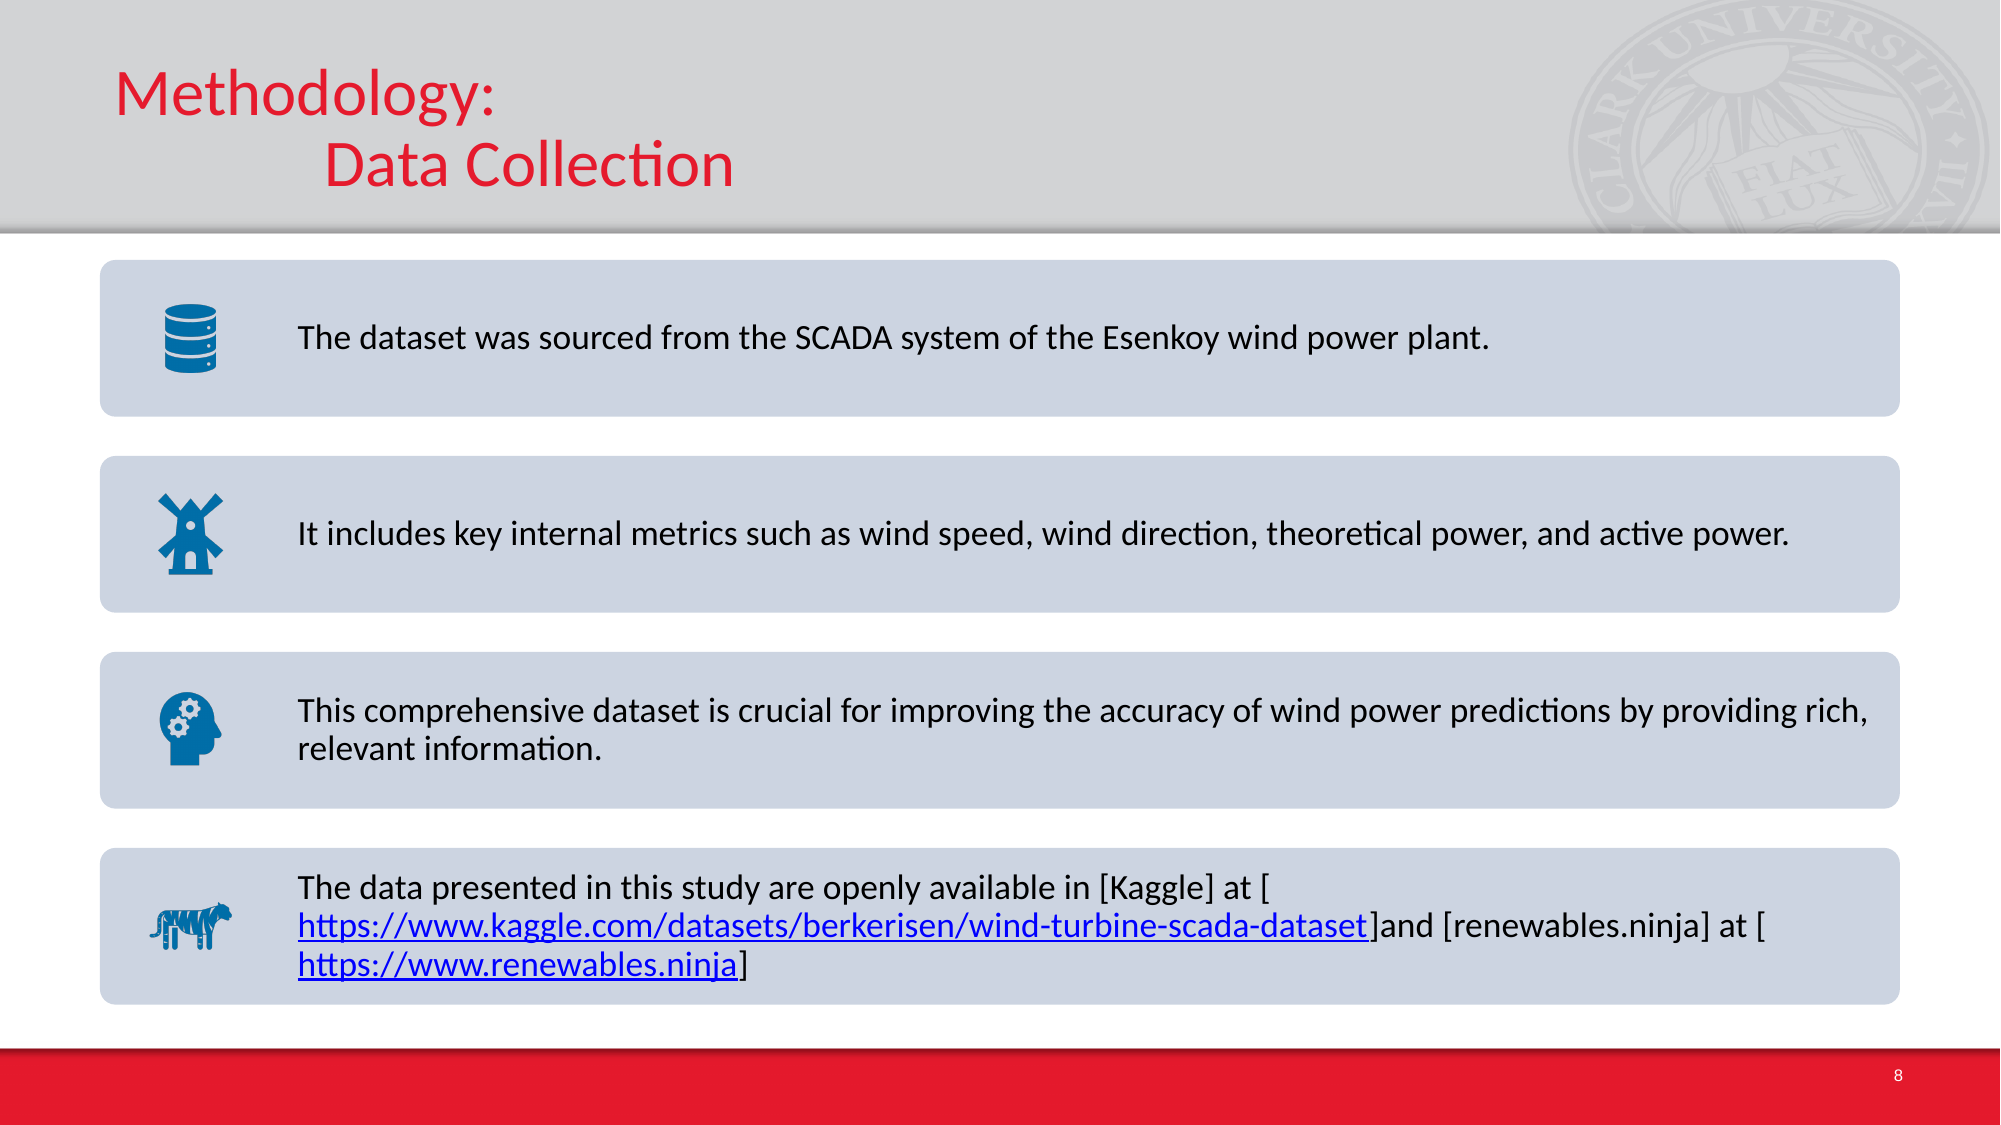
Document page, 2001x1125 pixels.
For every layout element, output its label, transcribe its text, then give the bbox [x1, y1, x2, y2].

picture [0, 1041, 2000, 1125]
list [99, 259, 1901, 1006]
picture [0, 0, 2000, 240]
slide_number 8 [1436, 1045, 1904, 1105]
title Methodology: Data Collection [99, 19, 1531, 207]
